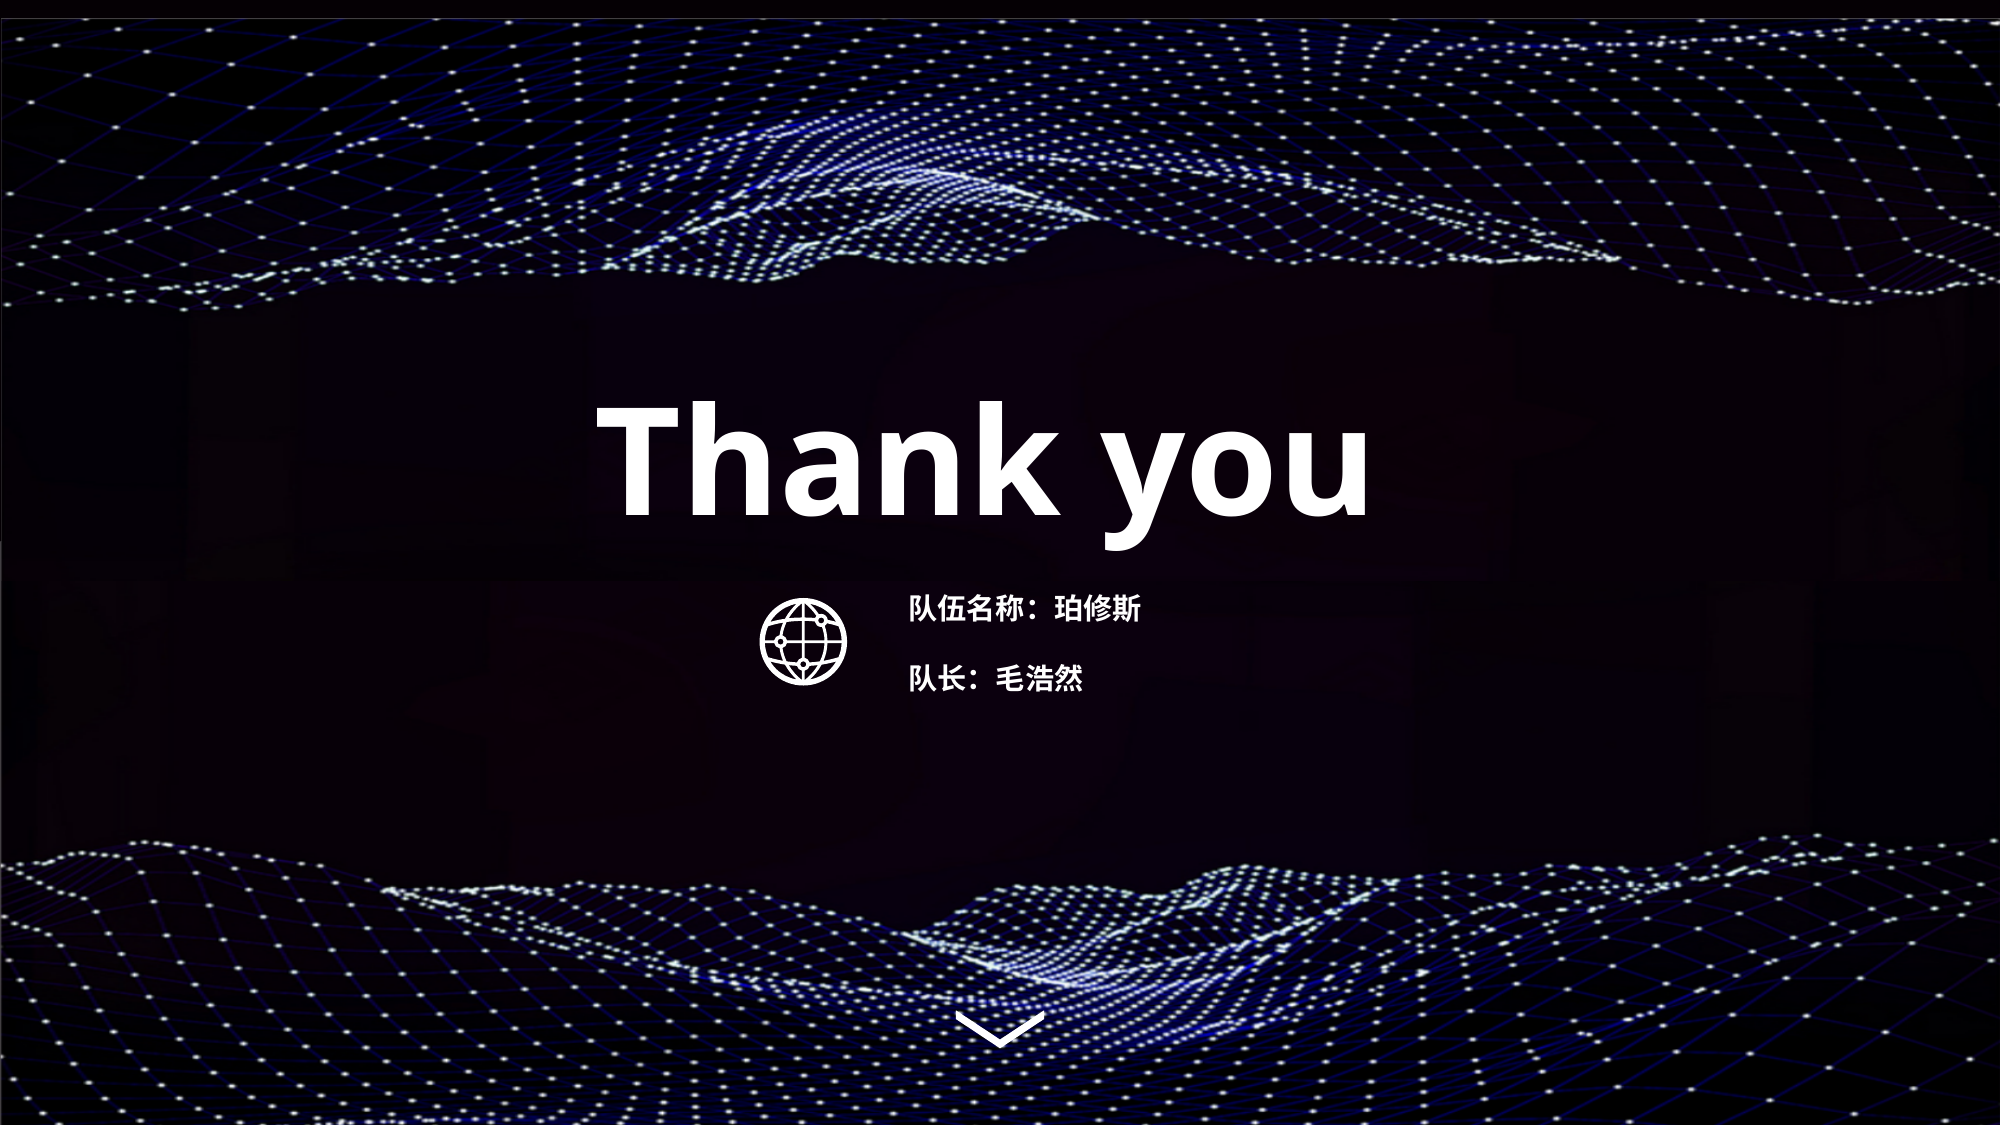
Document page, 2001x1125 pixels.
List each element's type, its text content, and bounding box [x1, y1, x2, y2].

text_box Thank you [1292, 357, 1516, 553]
picture [708, 0, 1292, 1125]
text_box Thank you [456, 357, 708, 553]
